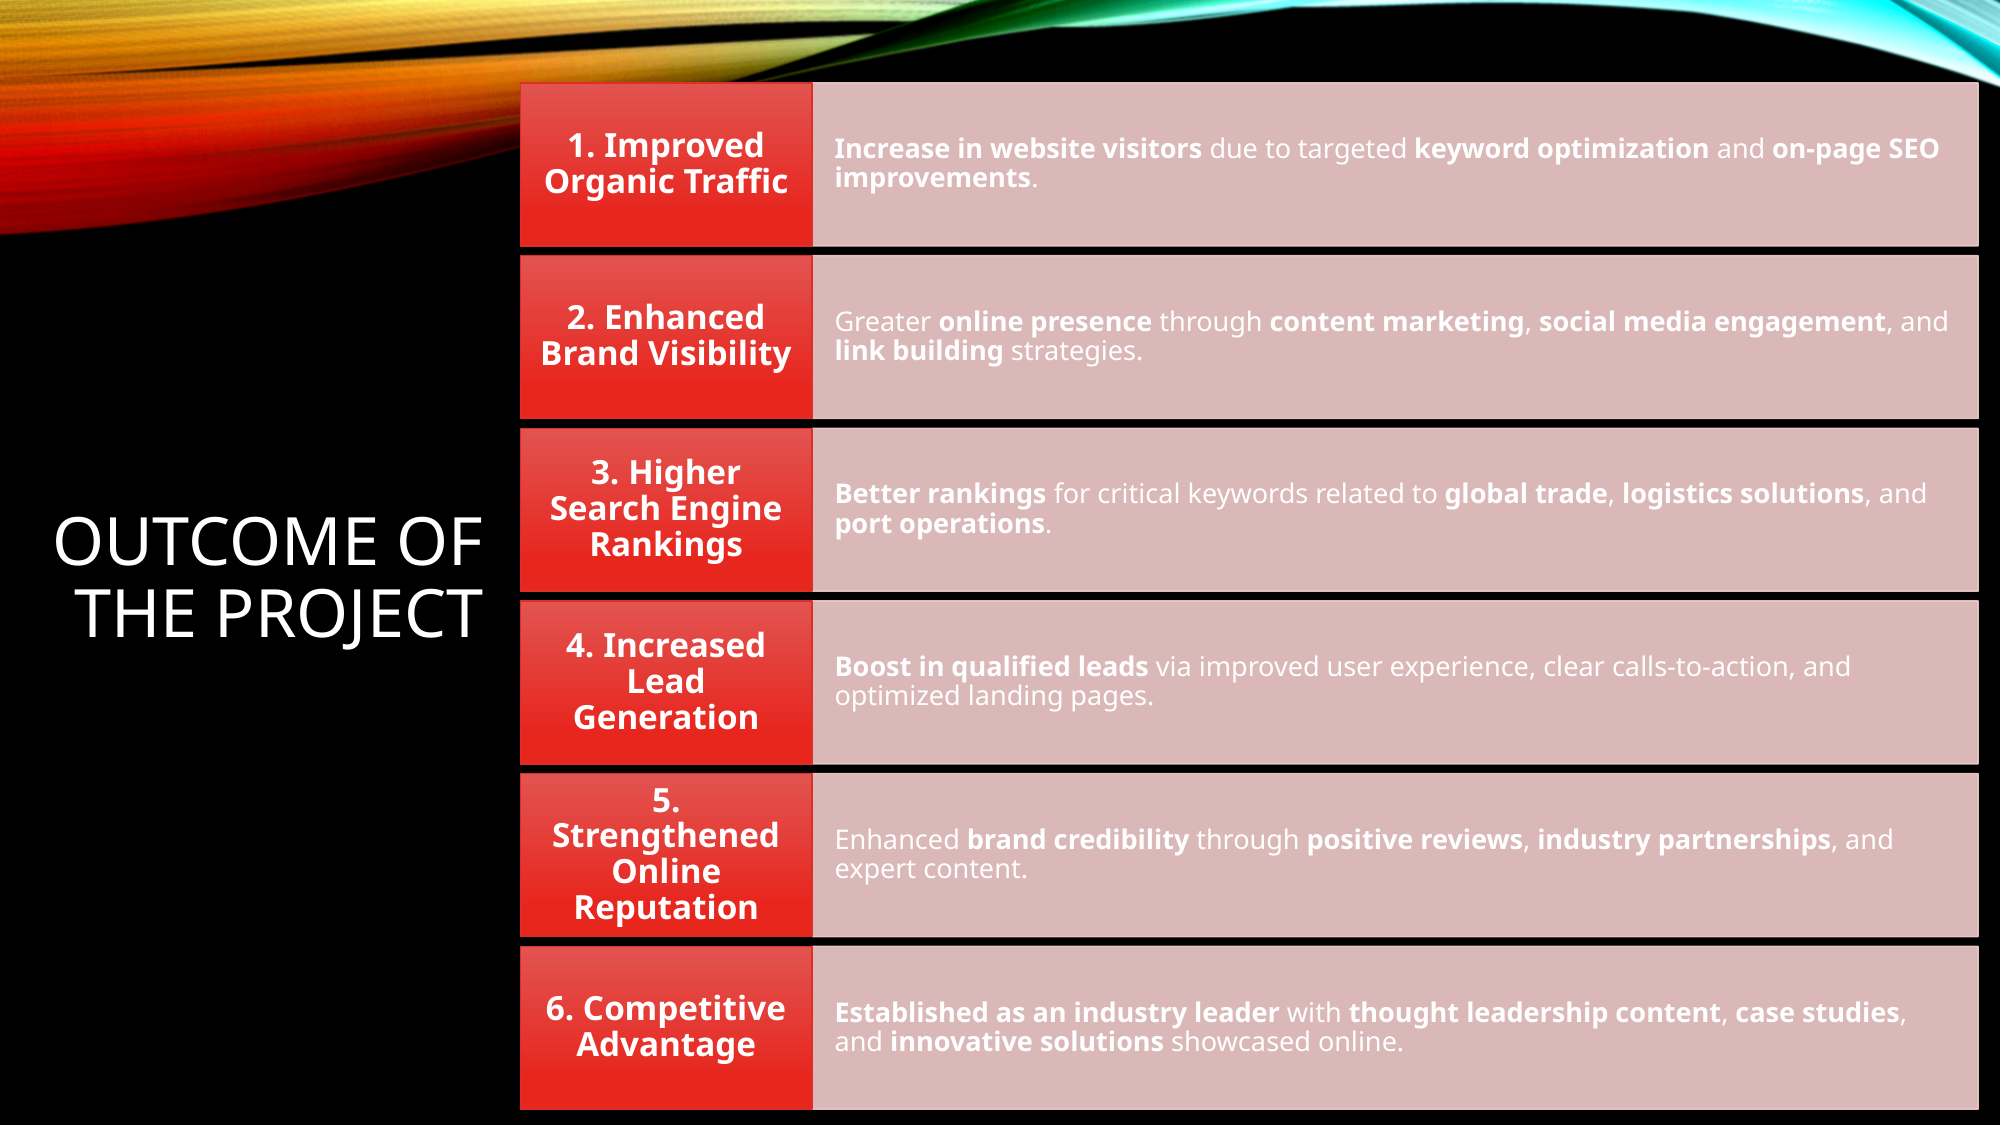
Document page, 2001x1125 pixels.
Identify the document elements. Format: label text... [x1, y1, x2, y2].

text_box [0, 237, 2000, 1125]
picture [0, 0, 2000, 237]
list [520, 82, 1979, 1110]
title Outcome of the project [0, 237, 499, 1003]
